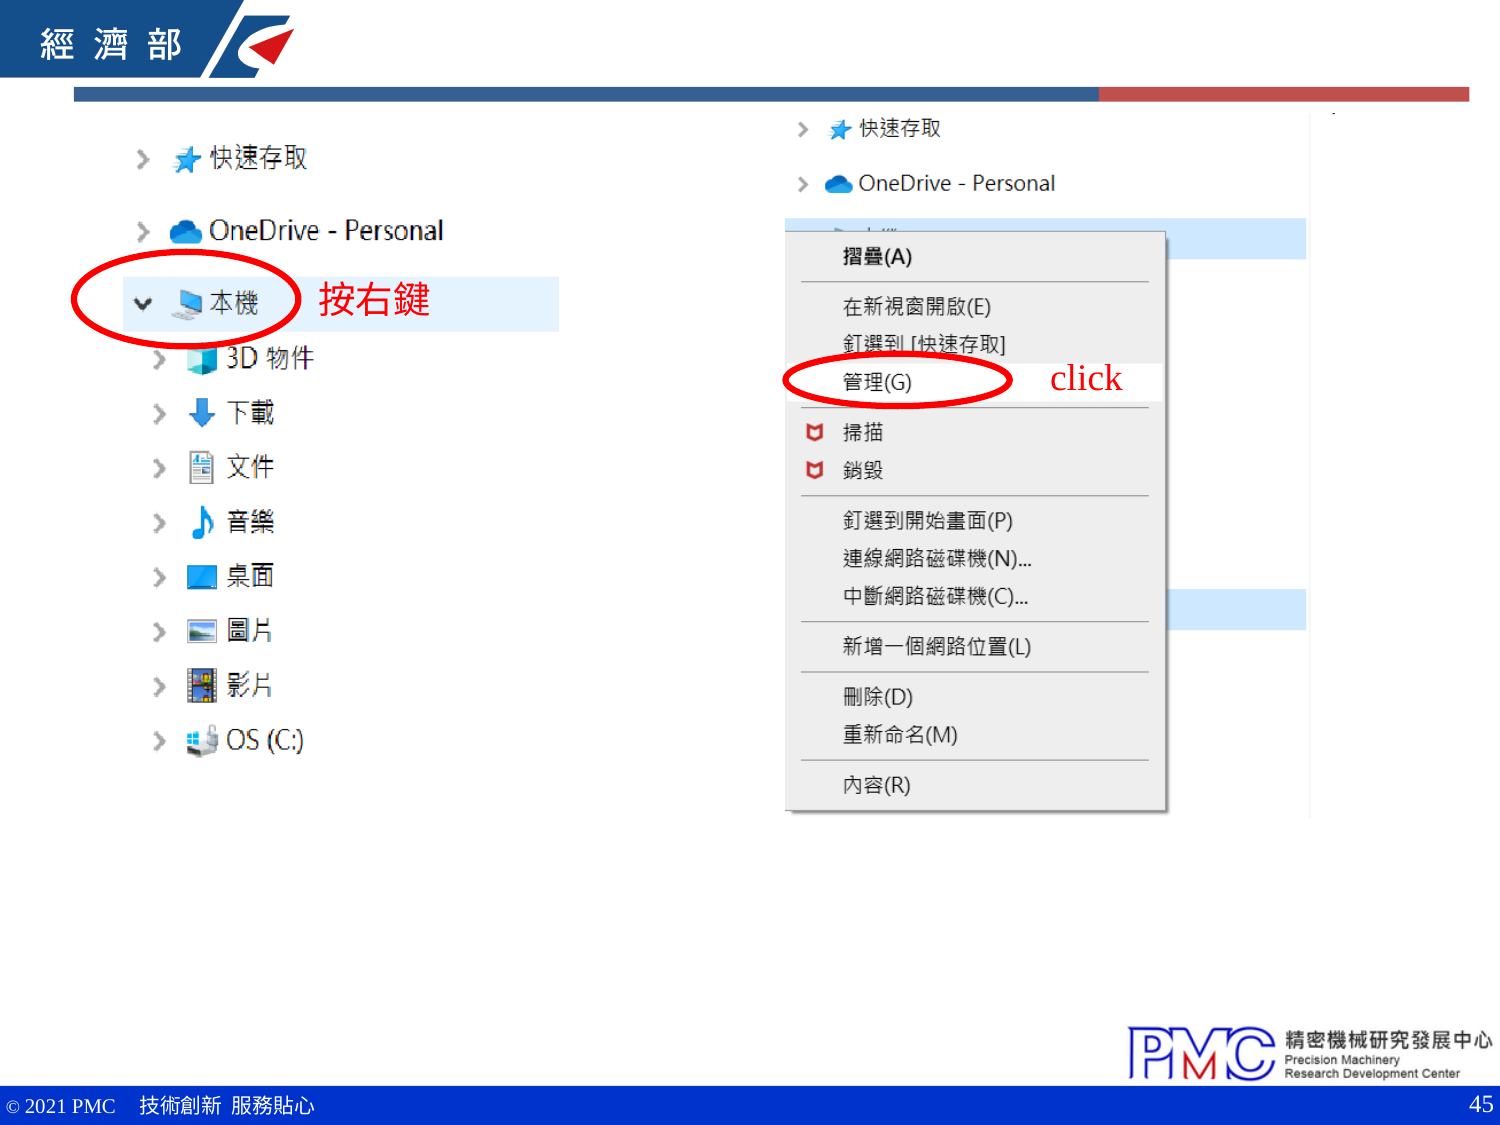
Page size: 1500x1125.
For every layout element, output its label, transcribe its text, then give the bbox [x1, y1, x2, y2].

picture [0, 0, 294, 78]
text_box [73, 135, 560, 769]
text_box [73, 86, 1470, 102]
slide_number 45 [1439, 1086, 1500, 1124]
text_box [785, 113, 1335, 819]
picture [1126, 1024, 1493, 1083]
